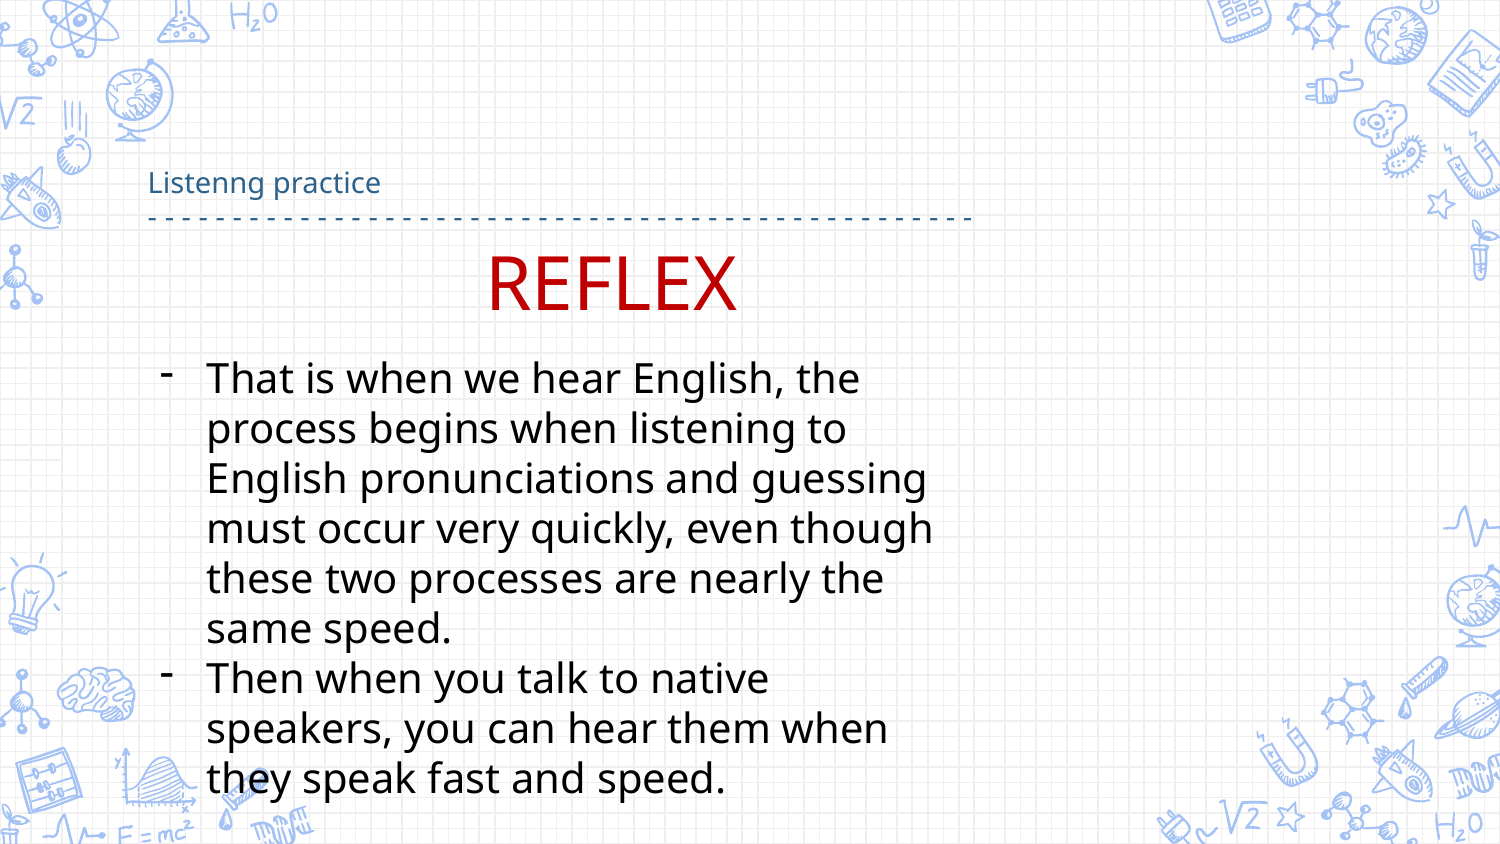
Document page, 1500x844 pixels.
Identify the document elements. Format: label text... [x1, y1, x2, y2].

text_box REFLEX [470, 227, 852, 333]
text_box That is when we hear English, the process begins when listening to English pronunciations and guessing must occur very quickly, even though these two processes are nearly the same speed. Then when you talk to native speakers, you can hear them when they speak fast and speed. [145, 344, 975, 844]
text_box Listenng practice - - - - - - - - - - - - - - - - - - - - - - - - - - - - - - - - - - - - - - - - - - - - - - - - - [132, 108, 1140, 249]
